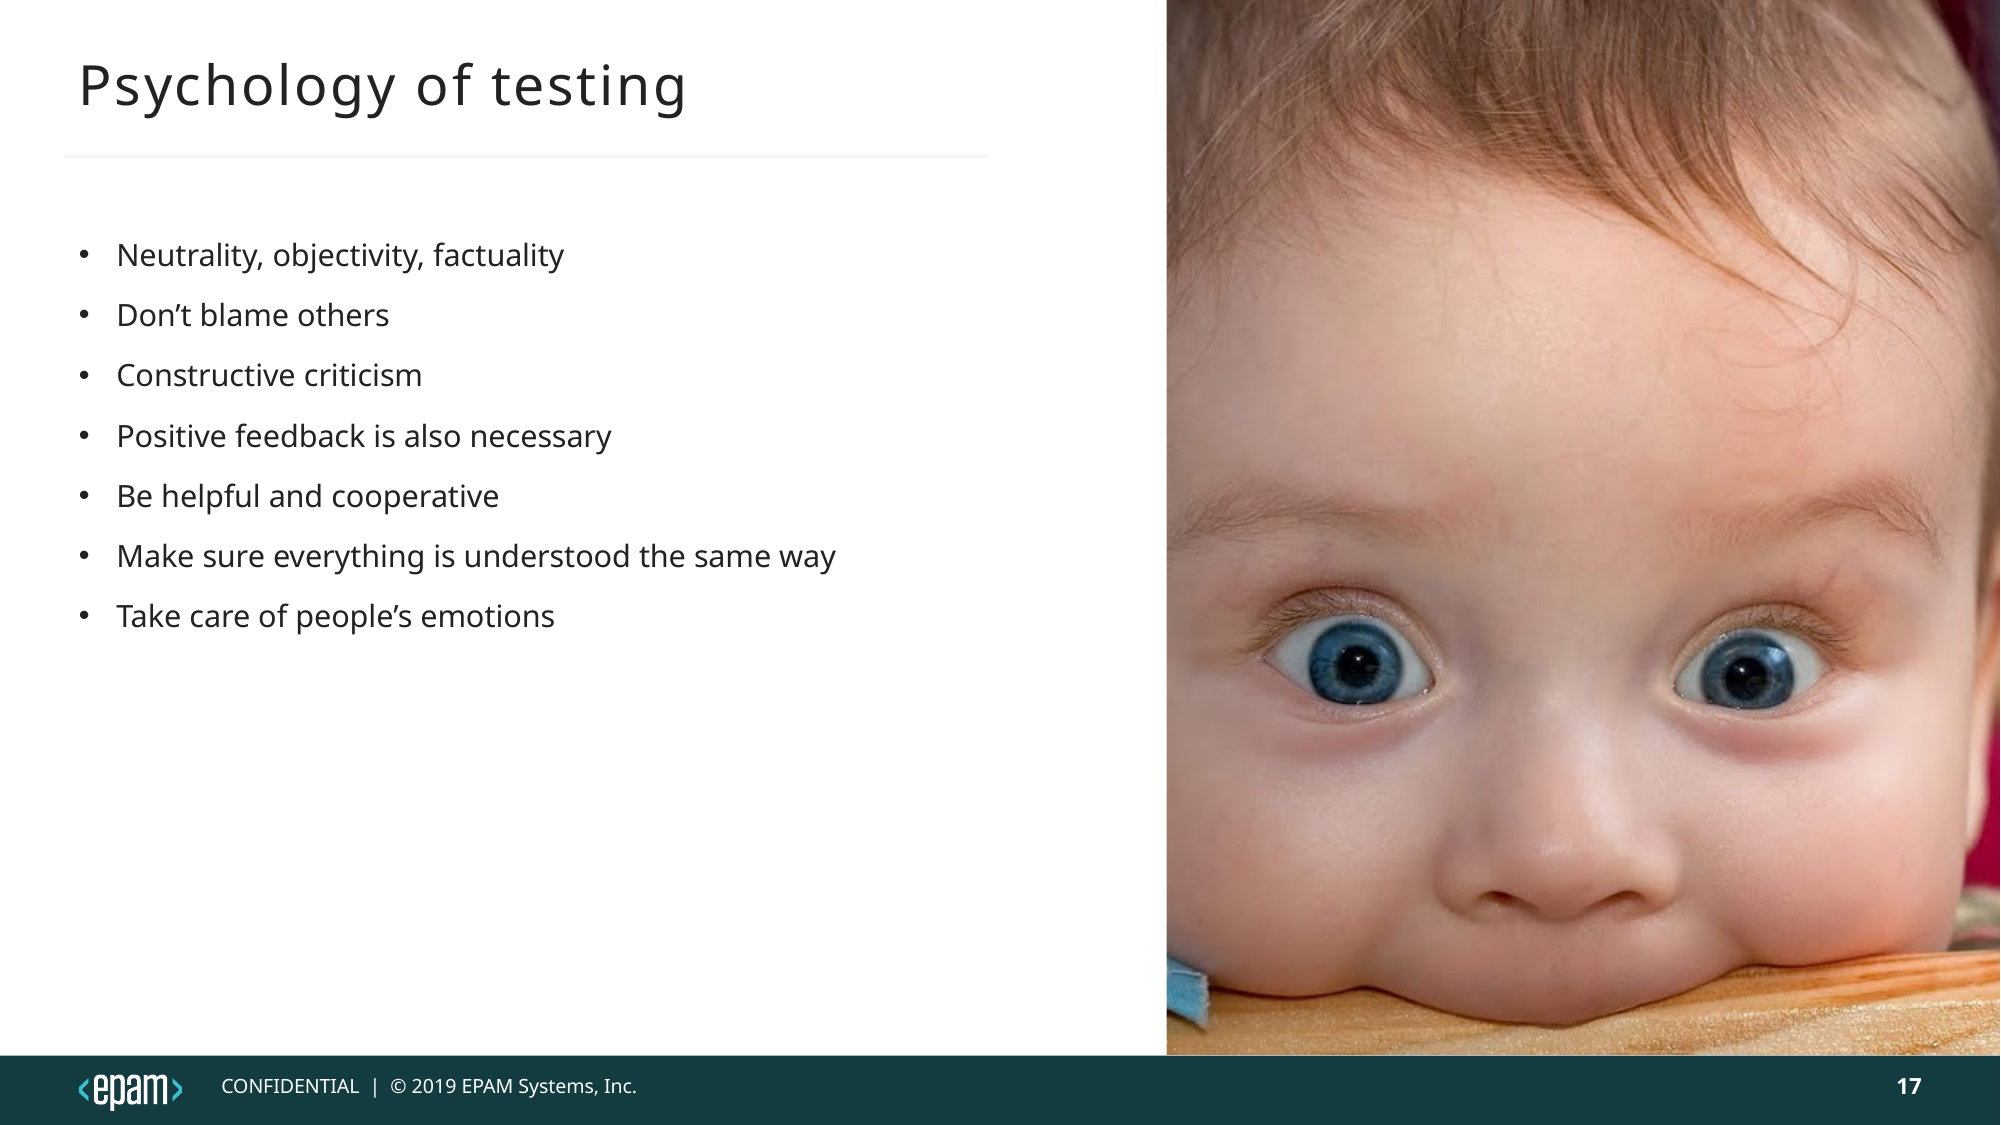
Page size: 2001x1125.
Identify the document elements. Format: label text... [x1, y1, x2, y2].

slide_number 17 [1621, 1055, 1922, 1125]
picture [1166, 0, 2000, 1055]
title Psychology of testing [78, 50, 1166, 116]
list Neutrality, objectivity, factuality Don’t blame others Constructive criticism Positive feedback is also necessary Be helpful and cooperative Make sure everything is understood the same way Take care of people’s emotions [78, 228, 951, 897]
